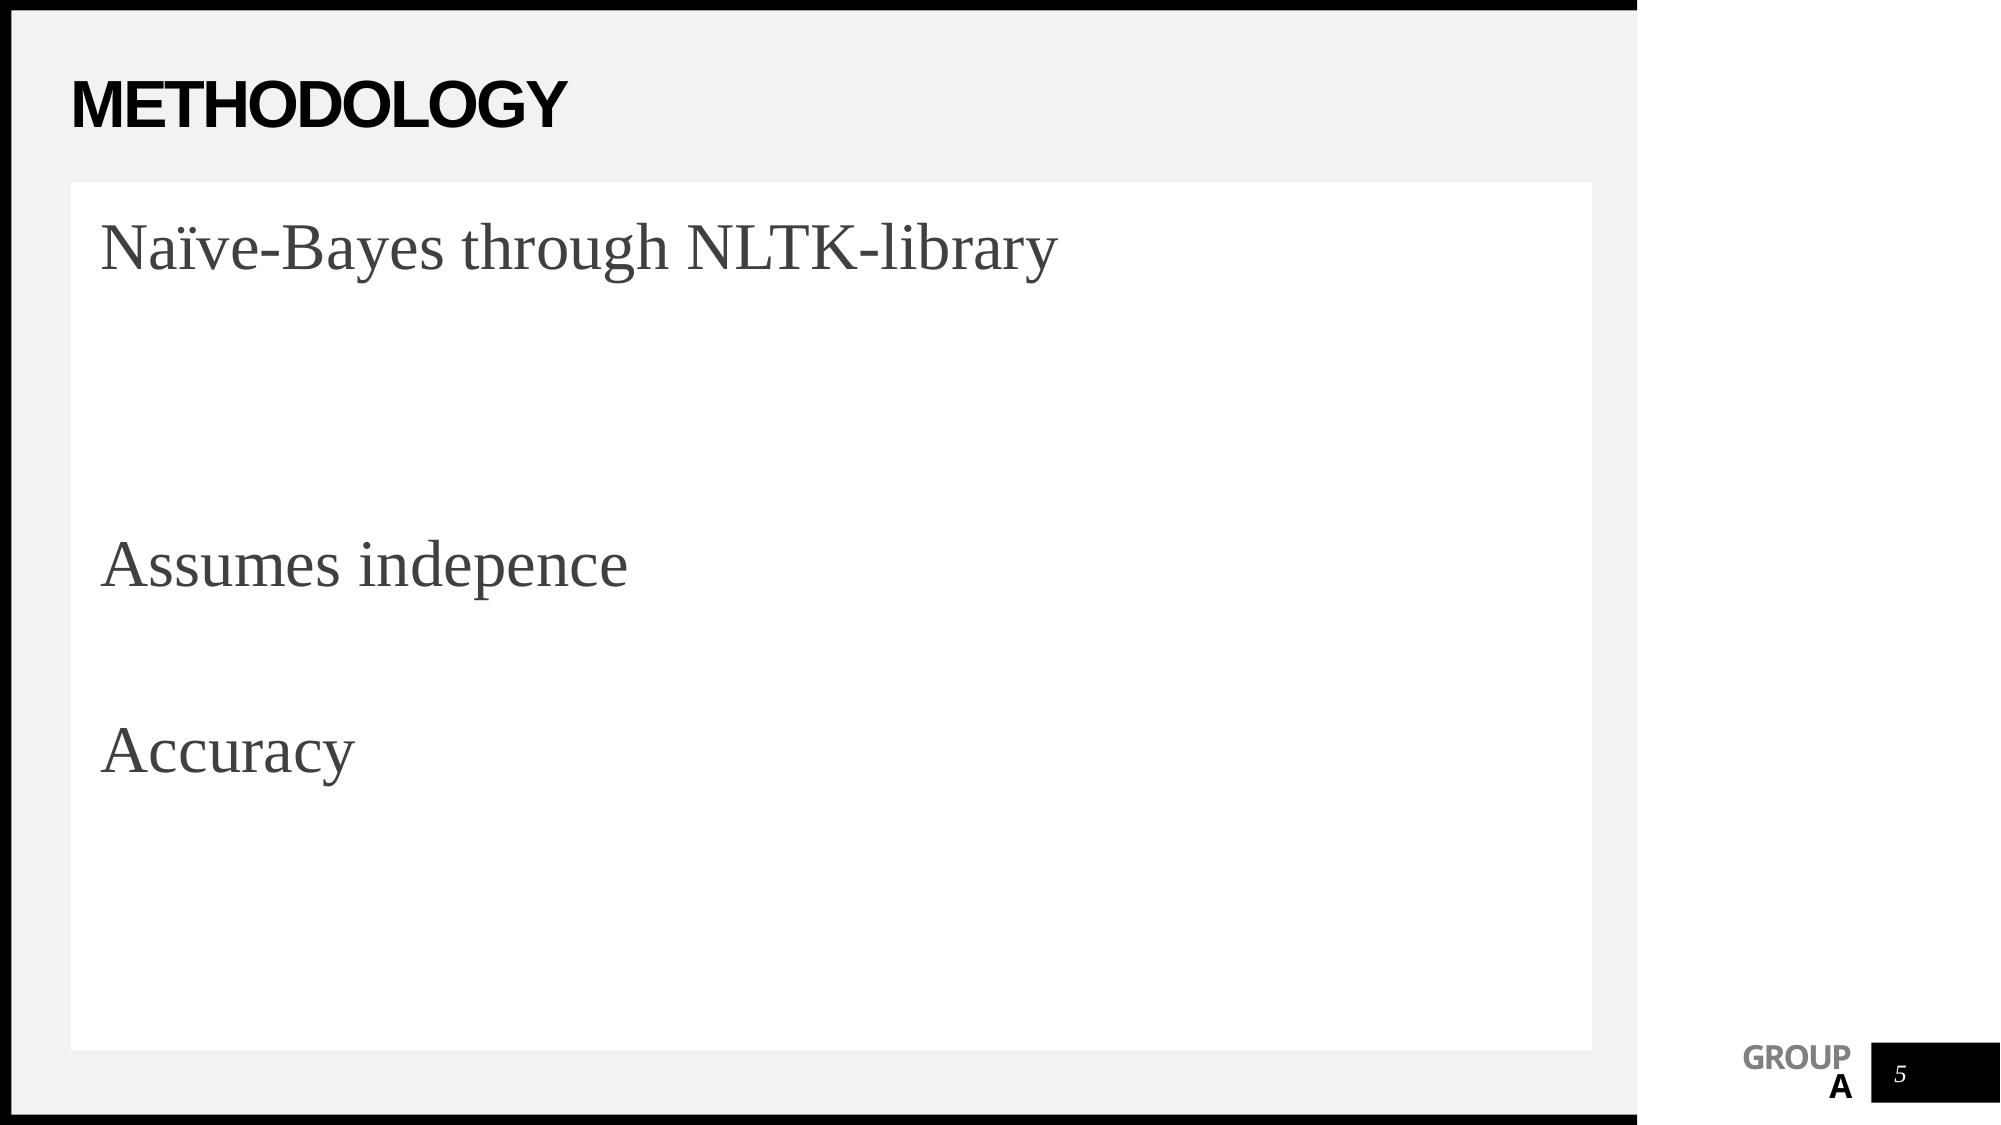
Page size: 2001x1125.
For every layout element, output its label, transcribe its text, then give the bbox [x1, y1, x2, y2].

slide_number 5 [1877, 1050, 1924, 1096]
title Methodology [70, 70, 1569, 142]
